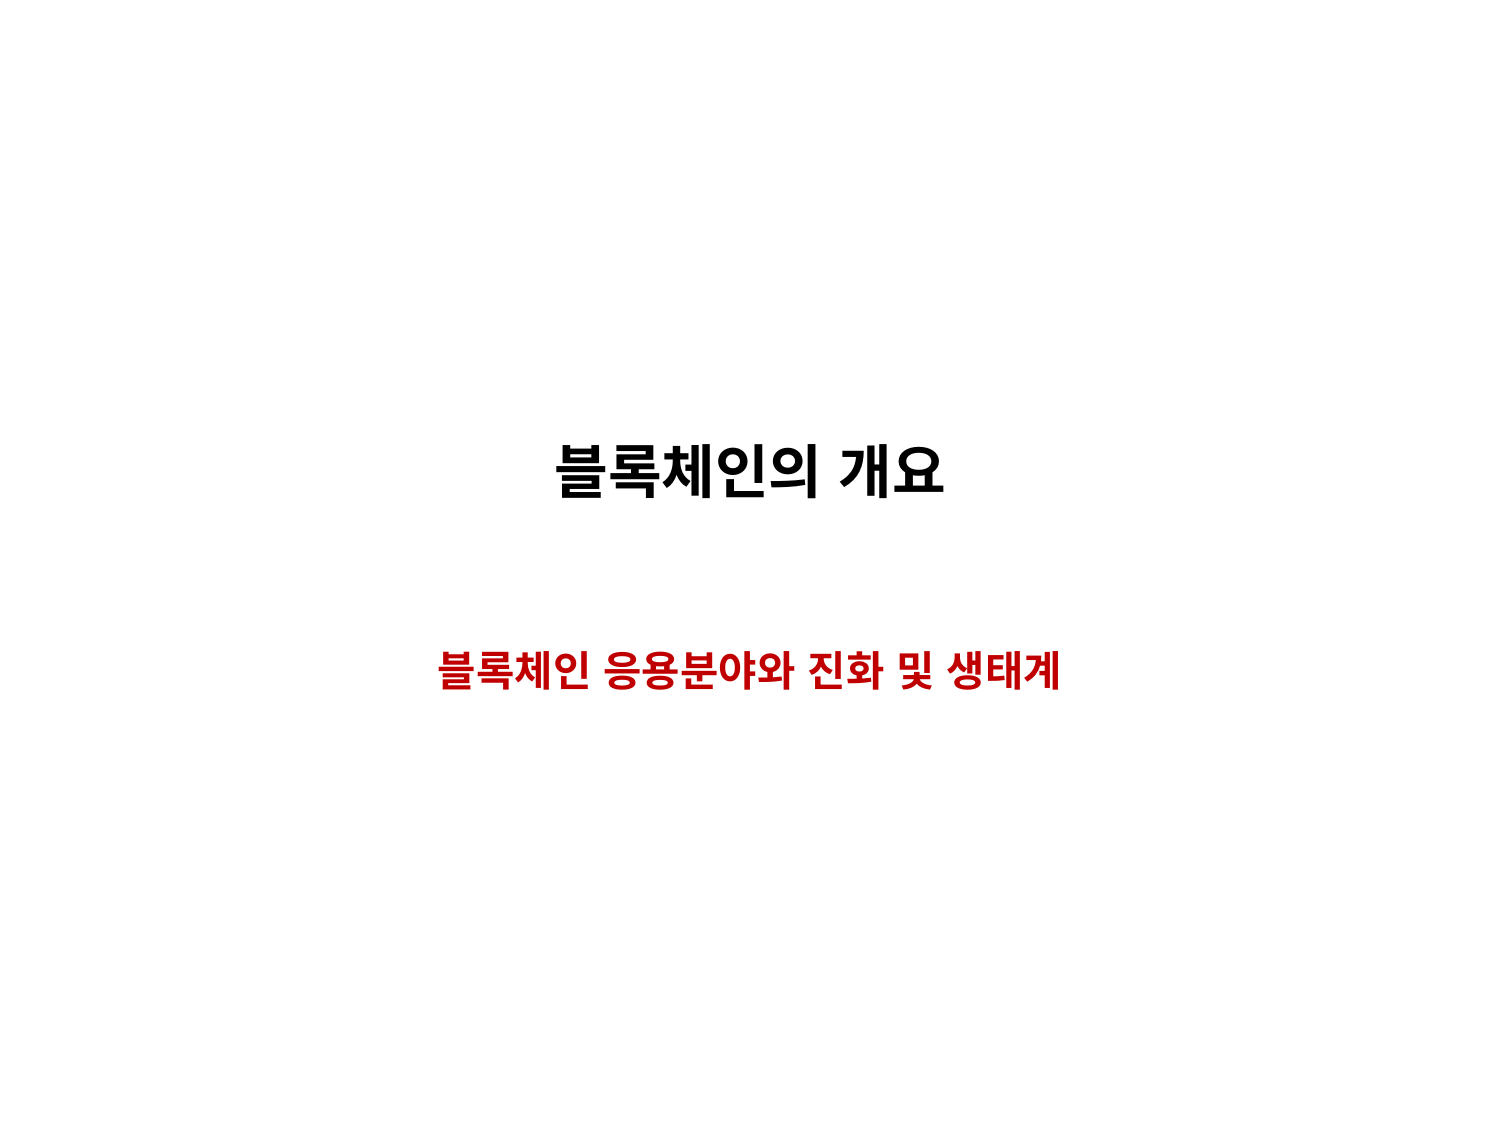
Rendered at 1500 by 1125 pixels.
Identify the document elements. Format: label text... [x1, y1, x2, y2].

subtitle 블록체인 응용분야와 진화 및 생태계 [225, 637, 1275, 925]
title 블록체인의 개요 [112, 349, 1388, 591]
